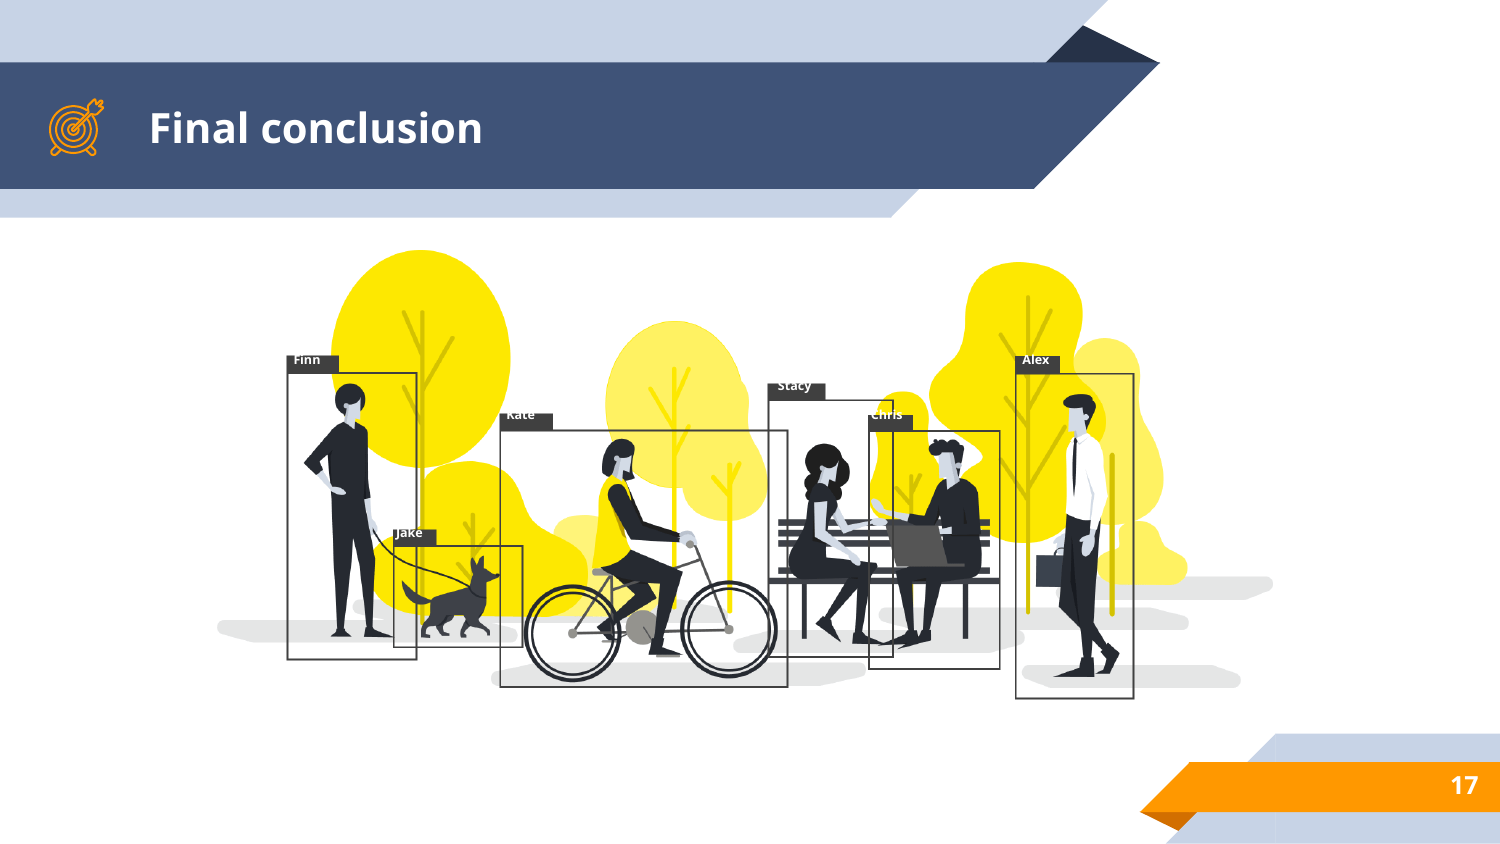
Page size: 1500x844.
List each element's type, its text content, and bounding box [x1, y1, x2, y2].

title Final conclusion [133, 64, 997, 190]
slide_number ‹#› [1249, 760, 1494, 813]
picture [168, 220, 1332, 730]
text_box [49, 99, 104, 156]
